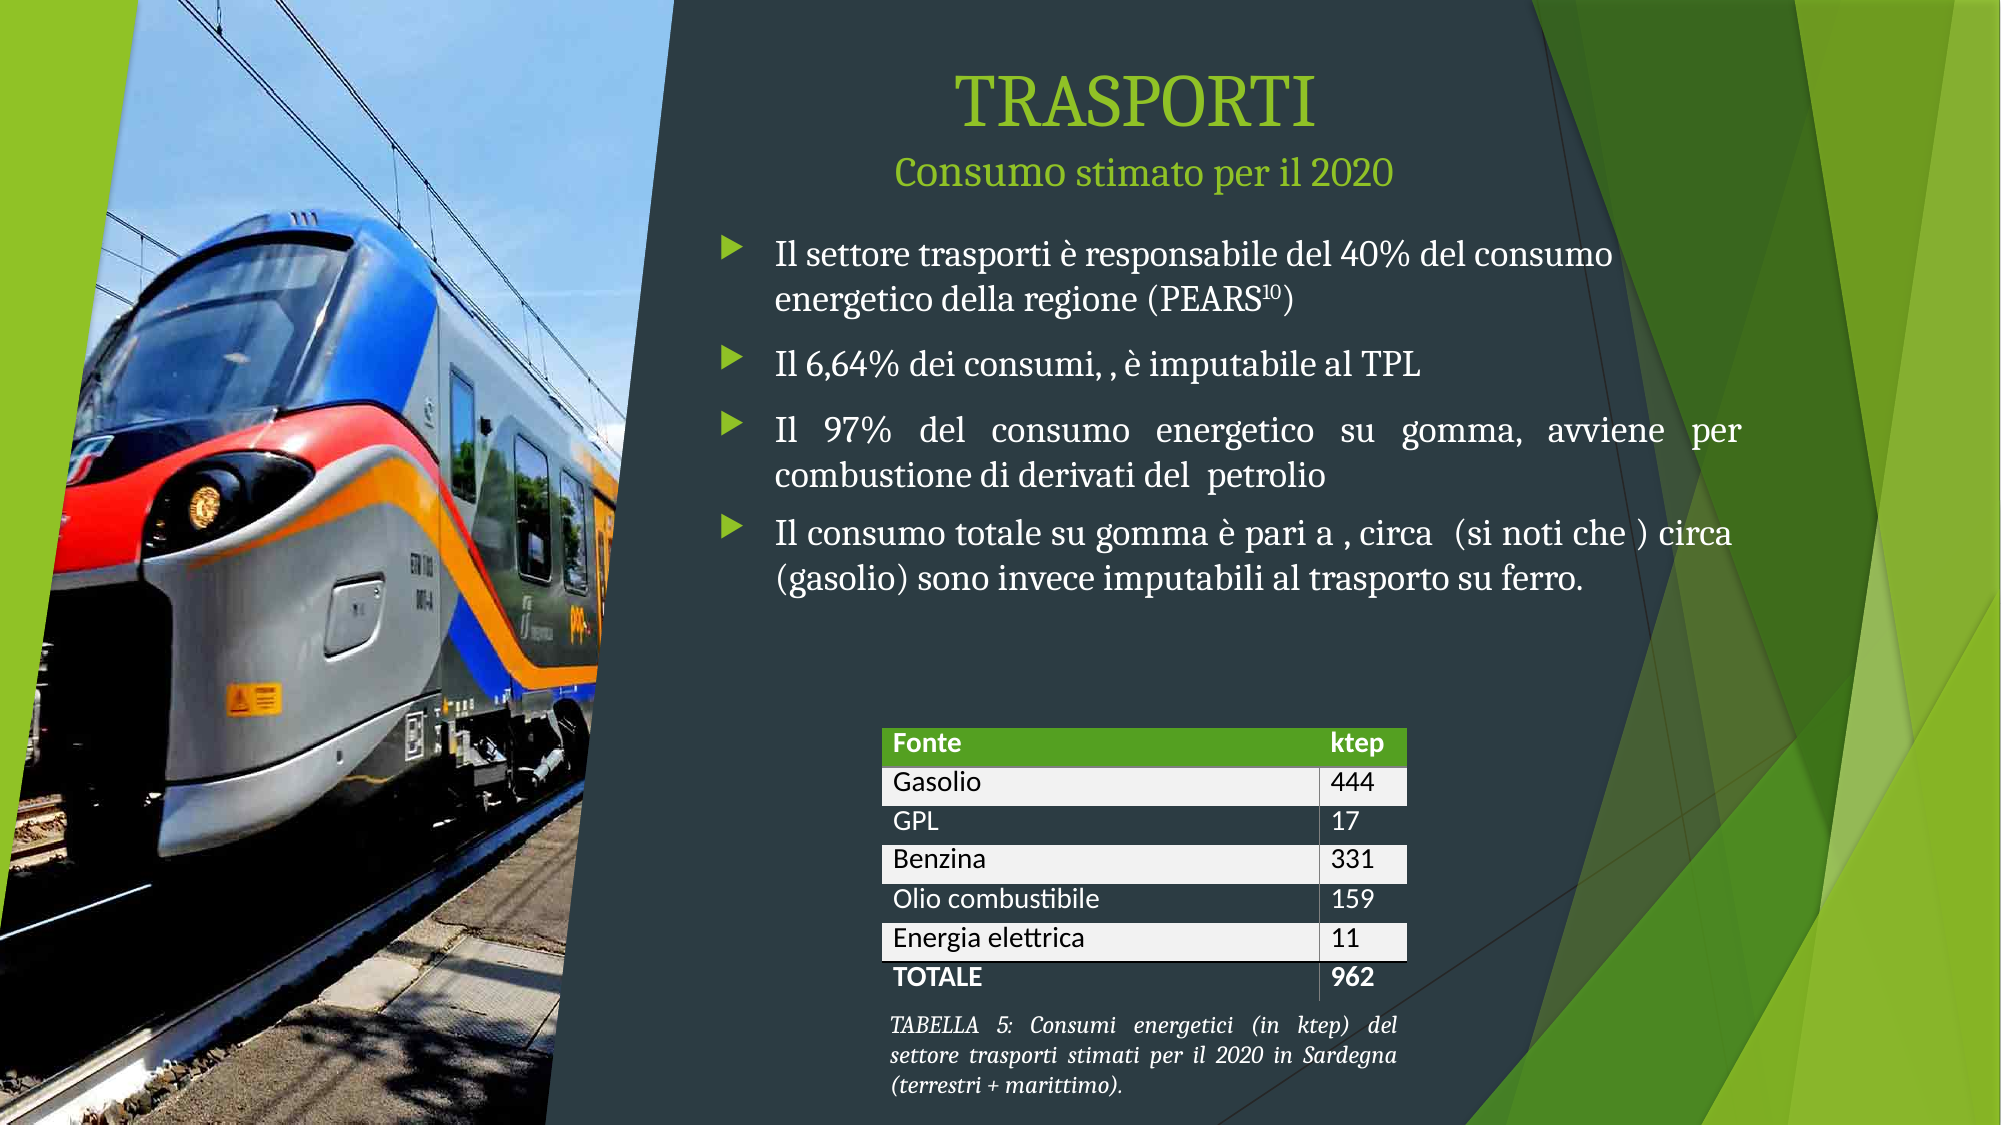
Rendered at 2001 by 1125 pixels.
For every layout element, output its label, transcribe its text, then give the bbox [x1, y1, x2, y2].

table_cell 17 [1320, 806, 1407, 845]
table_cell Benzina [882, 845, 1319, 884]
table_cell Olio combustibile [882, 884, 1319, 923]
table_cell 159 [1320, 884, 1407, 923]
table_cell Energia elettrica [882, 923, 1319, 961]
picture [0, 0, 675, 1125]
table_cell TOTALE [882, 963, 1319, 1001]
table_header ktep [1319, 728, 1407, 766]
table_cell 11 [1320, 923, 1407, 961]
table_cell 444 [1320, 768, 1407, 806]
table_cell Gasolio [882, 768, 1319, 806]
table_cell 962 [1320, 963, 1407, 1001]
table_cell GPL [882, 806, 1319, 845]
table_cell 331 [1320, 845, 1407, 884]
text_box TABELLA 5: Consumi energetici (in ktep) del settore trasporti stimati per il 2020 in Sardegna (terrestri + marittimo). [875, 1001, 1414, 1106]
text_box TRASPORTI Consumo stimato per il 2020 [679, 43, 1784, 261]
table_header Fonte [882, 728, 1319, 766]
